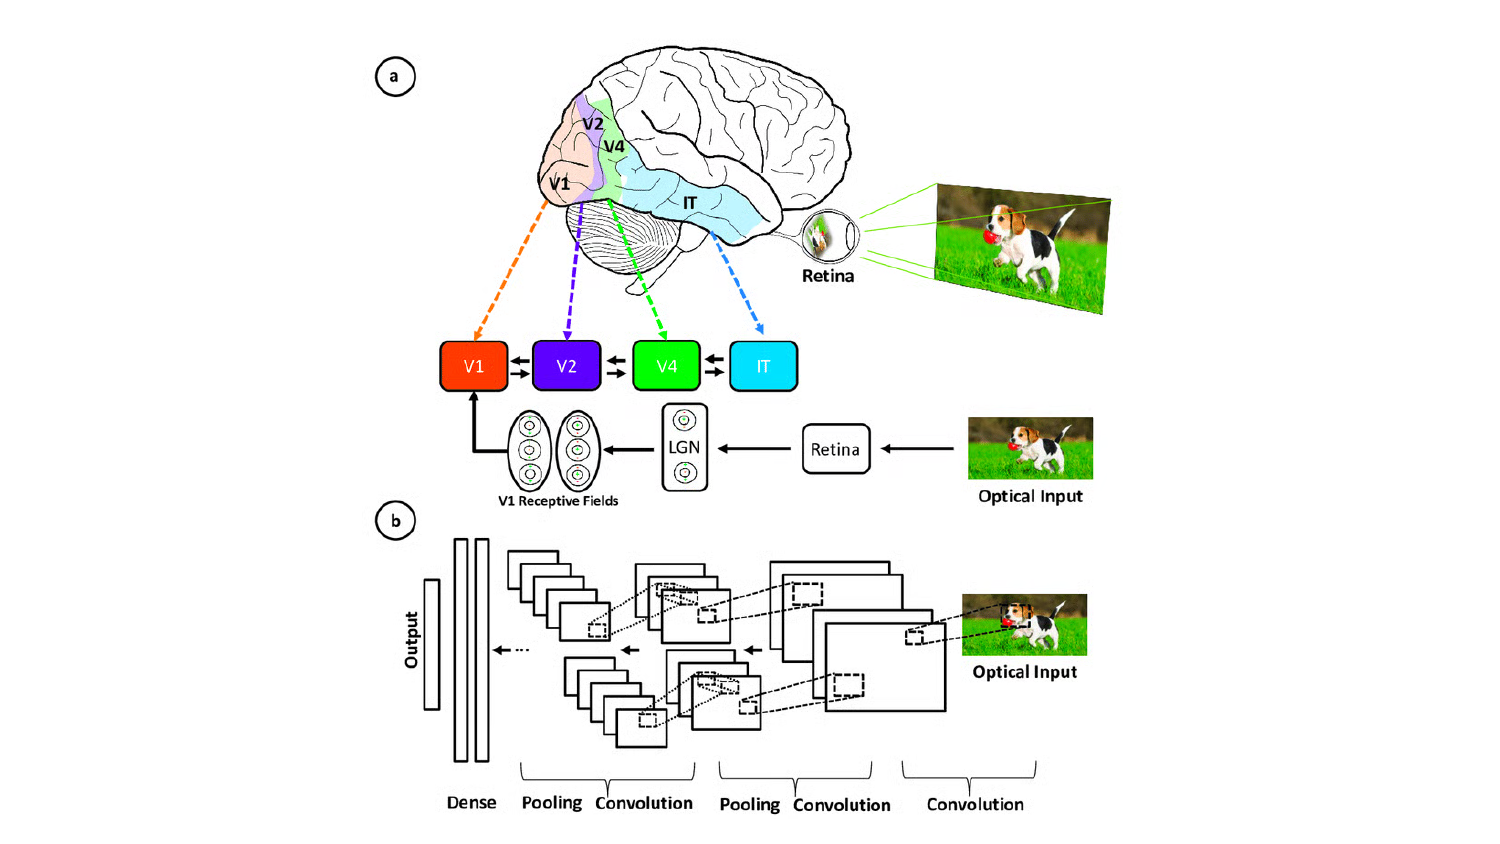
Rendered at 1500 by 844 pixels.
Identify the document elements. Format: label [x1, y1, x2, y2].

picture [361, 24, 1138, 819]
